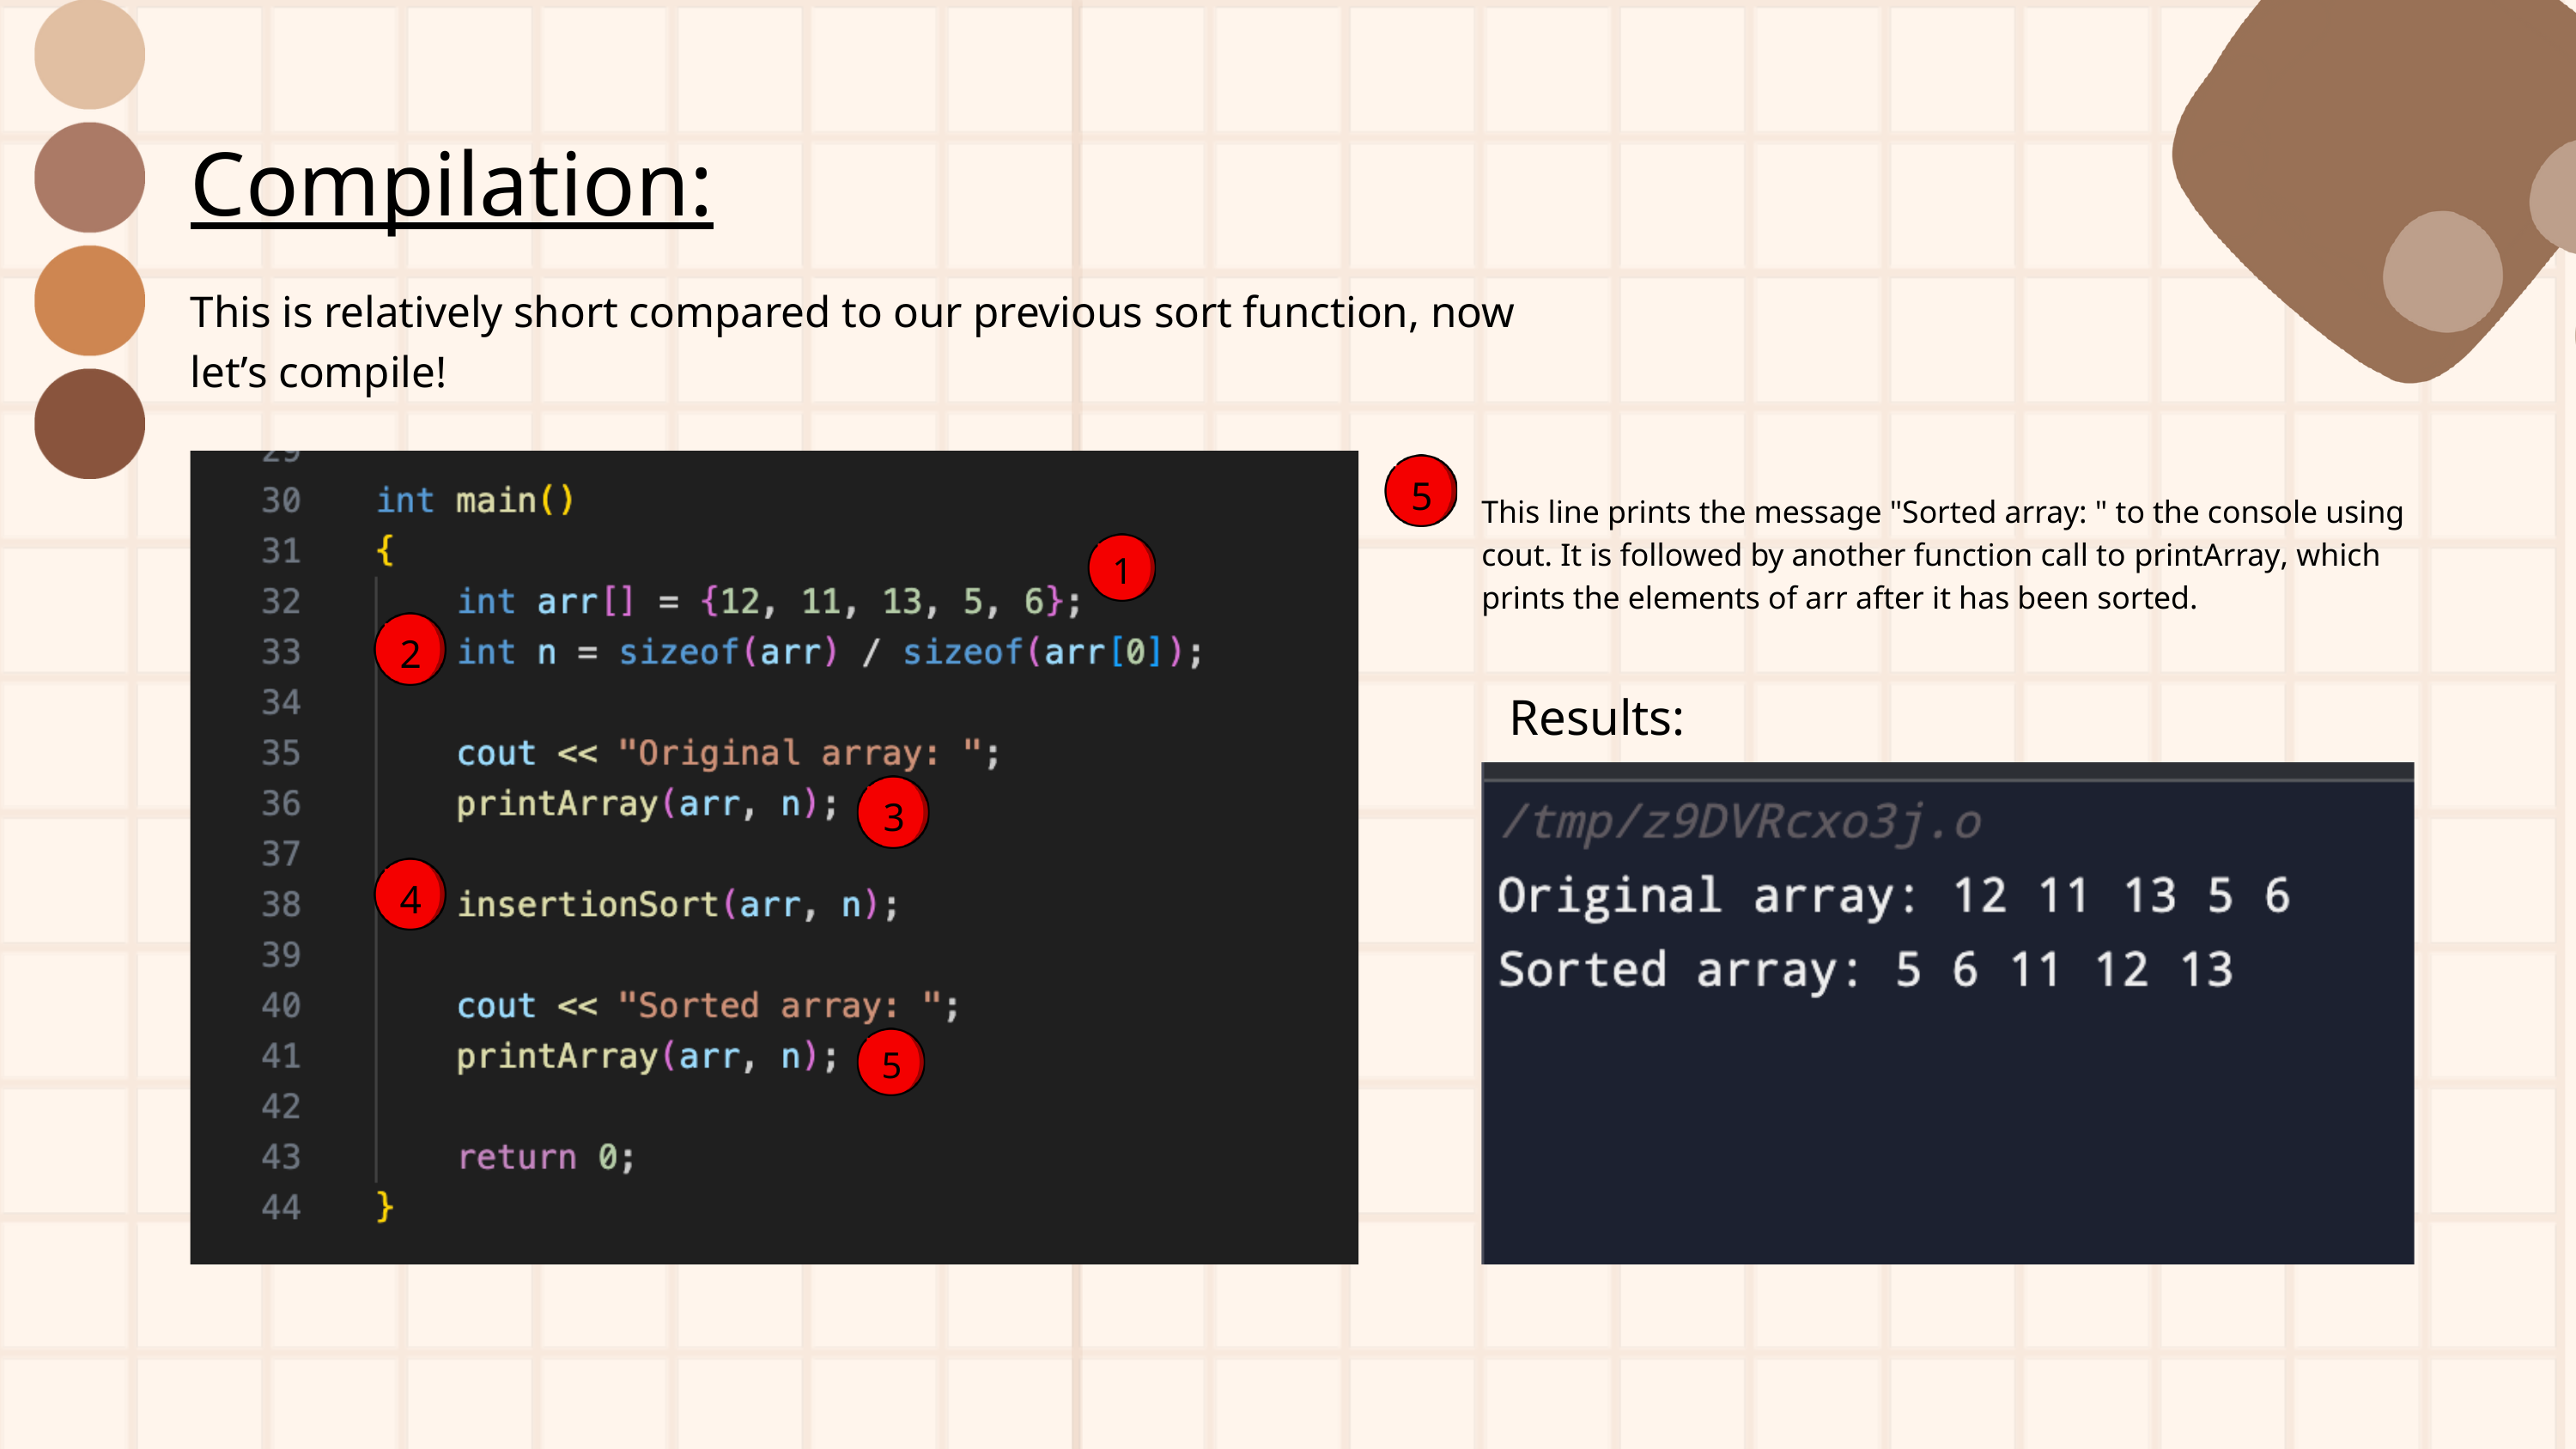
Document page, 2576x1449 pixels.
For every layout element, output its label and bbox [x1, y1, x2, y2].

text_box [856, 1028, 926, 1097]
text_box [856, 775, 930, 849]
text_box [0, 0, 2576, 1449]
text_box [1384, 453, 1458, 528]
text_box [373, 857, 447, 931]
text_box [1087, 533, 1157, 603]
text_box [373, 612, 447, 686]
